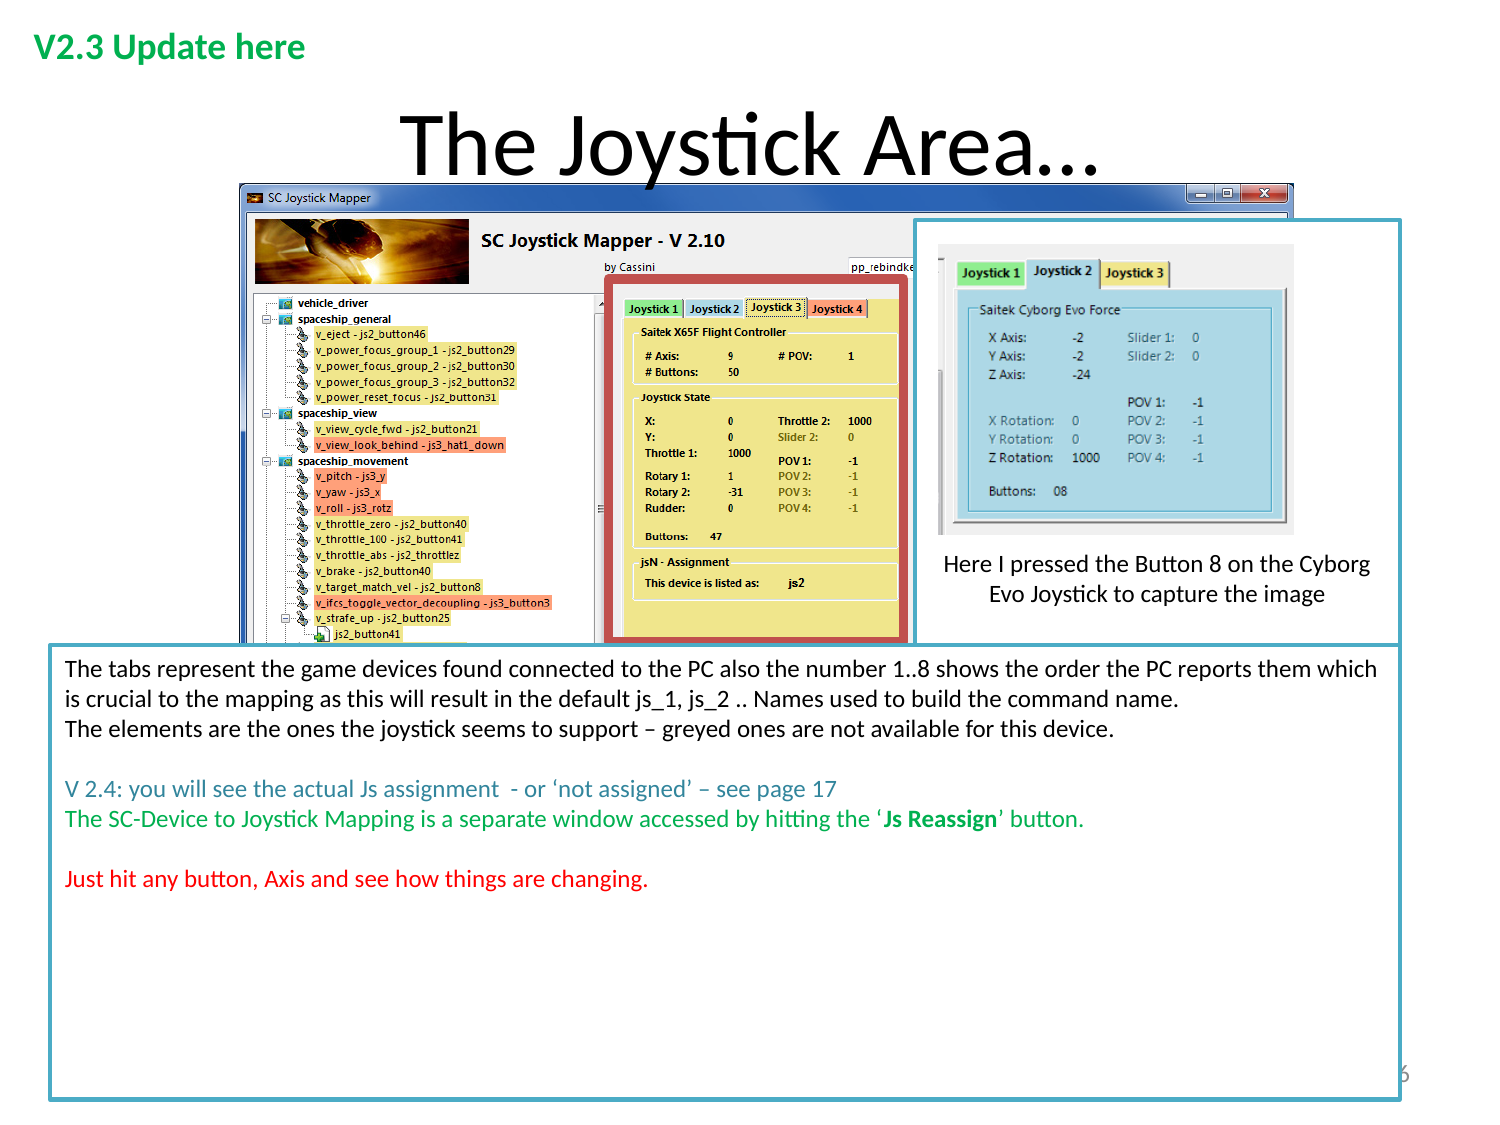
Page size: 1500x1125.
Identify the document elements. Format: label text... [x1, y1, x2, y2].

picture [239, 183, 1294, 1100]
text_box V2.3 Update here [18, 14, 321, 75]
slide_number 6 [1298, 1042, 1425, 1103]
text_box Here I pressed the Button 8 on the Cyborg Evo Joystick to capture the image [1299, 218, 1402, 647]
text_box The tabs represent the game devices found connected to the PC also the number 1..8 shows the order the PC reports them which is crucial to the mapping as this will result in the default js_1, js_2 .. Names used to build the command name. The elements are the ones the joystick seems to support – greyed ones are not available for this device. V 2.4: you will see the actual Js assignment - or ‘not assigned’ – see page 17 The SC-Device to Joystick Mapping is a separate window accessed by hitting the ‘Js Reassign’ button. Just hit any button, Axis and see how things are changing. [1299, 647, 1402, 1042]
title The Joystick Area… [75, 45, 1425, 233]
text_box The tabs represent the game devices found connected to the PC also the number 1..8 shows the order the PC reports them which is crucial to the mapping as this will result in the default js_1, js_2 .. Names used to build the command name. The elements are the ones the joystick seems to support – greyed ones are not available for this device. V 2.4: you will see the actual Js assignment - or ‘not assigned’ – see page 17 The SC-Device to Joystick Mapping is a separate window accessed by hitting the ‘Js Reassign’ button. Just hit any button, Axis and see how things are changing. [48, 643, 235, 1102]
